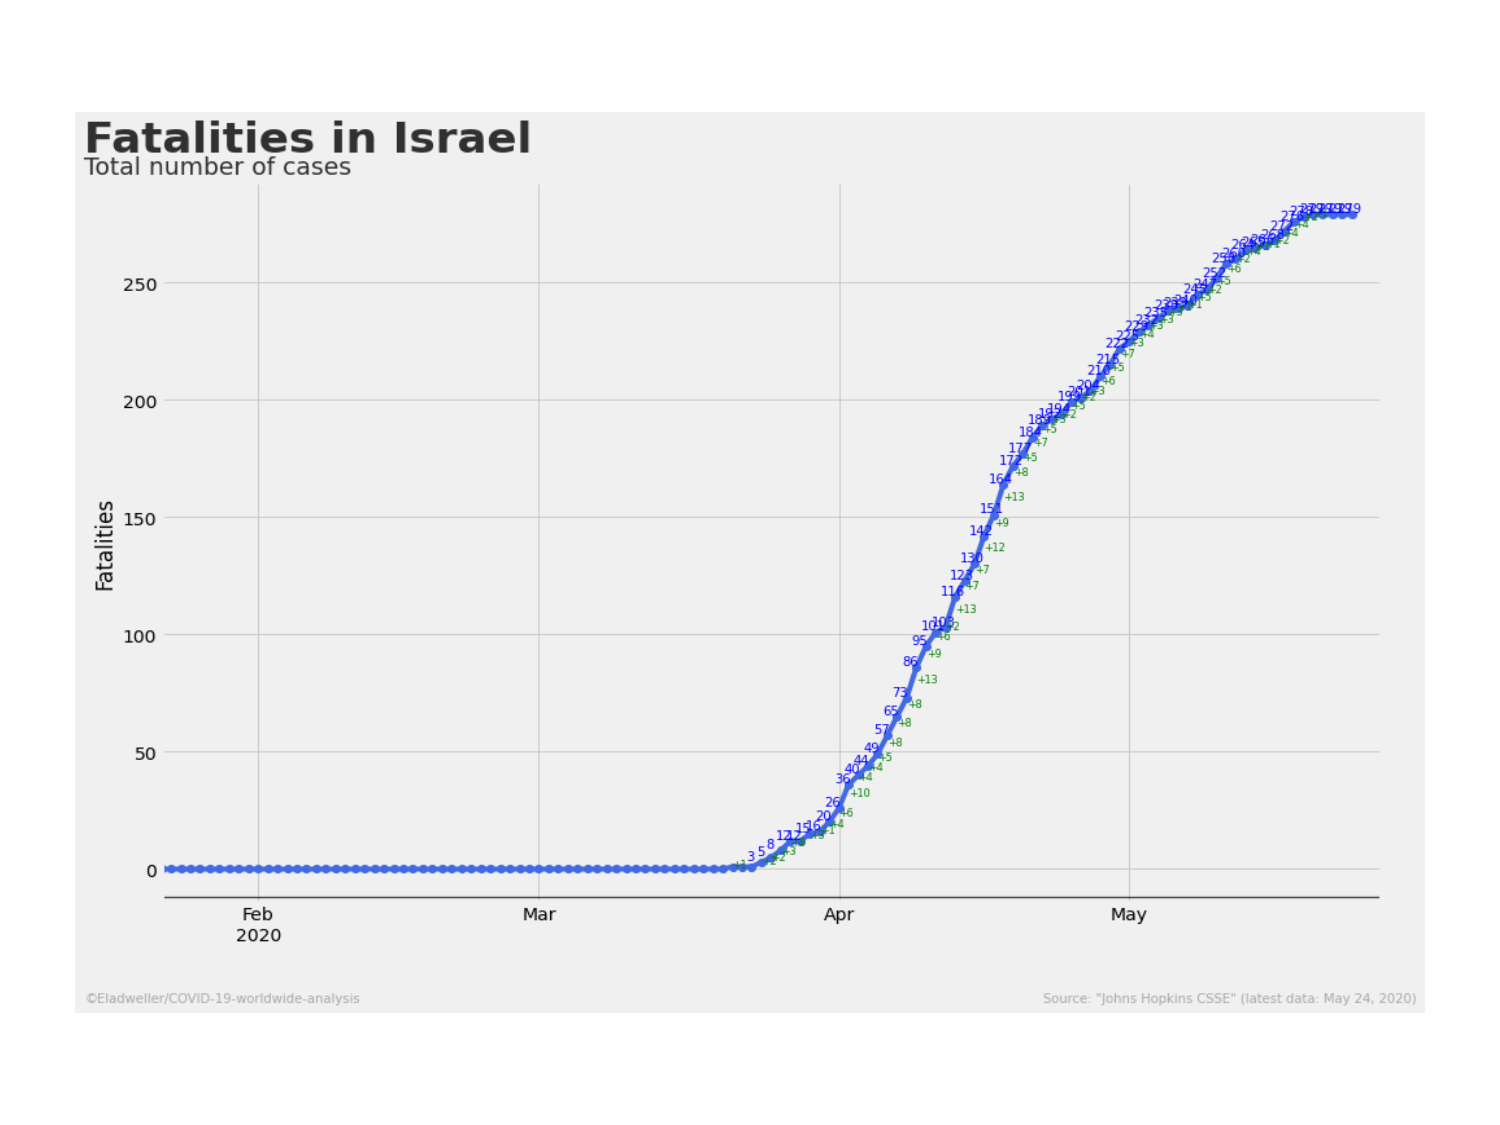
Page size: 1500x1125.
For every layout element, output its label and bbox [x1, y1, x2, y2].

picture [74, 112, 1426, 1013]
